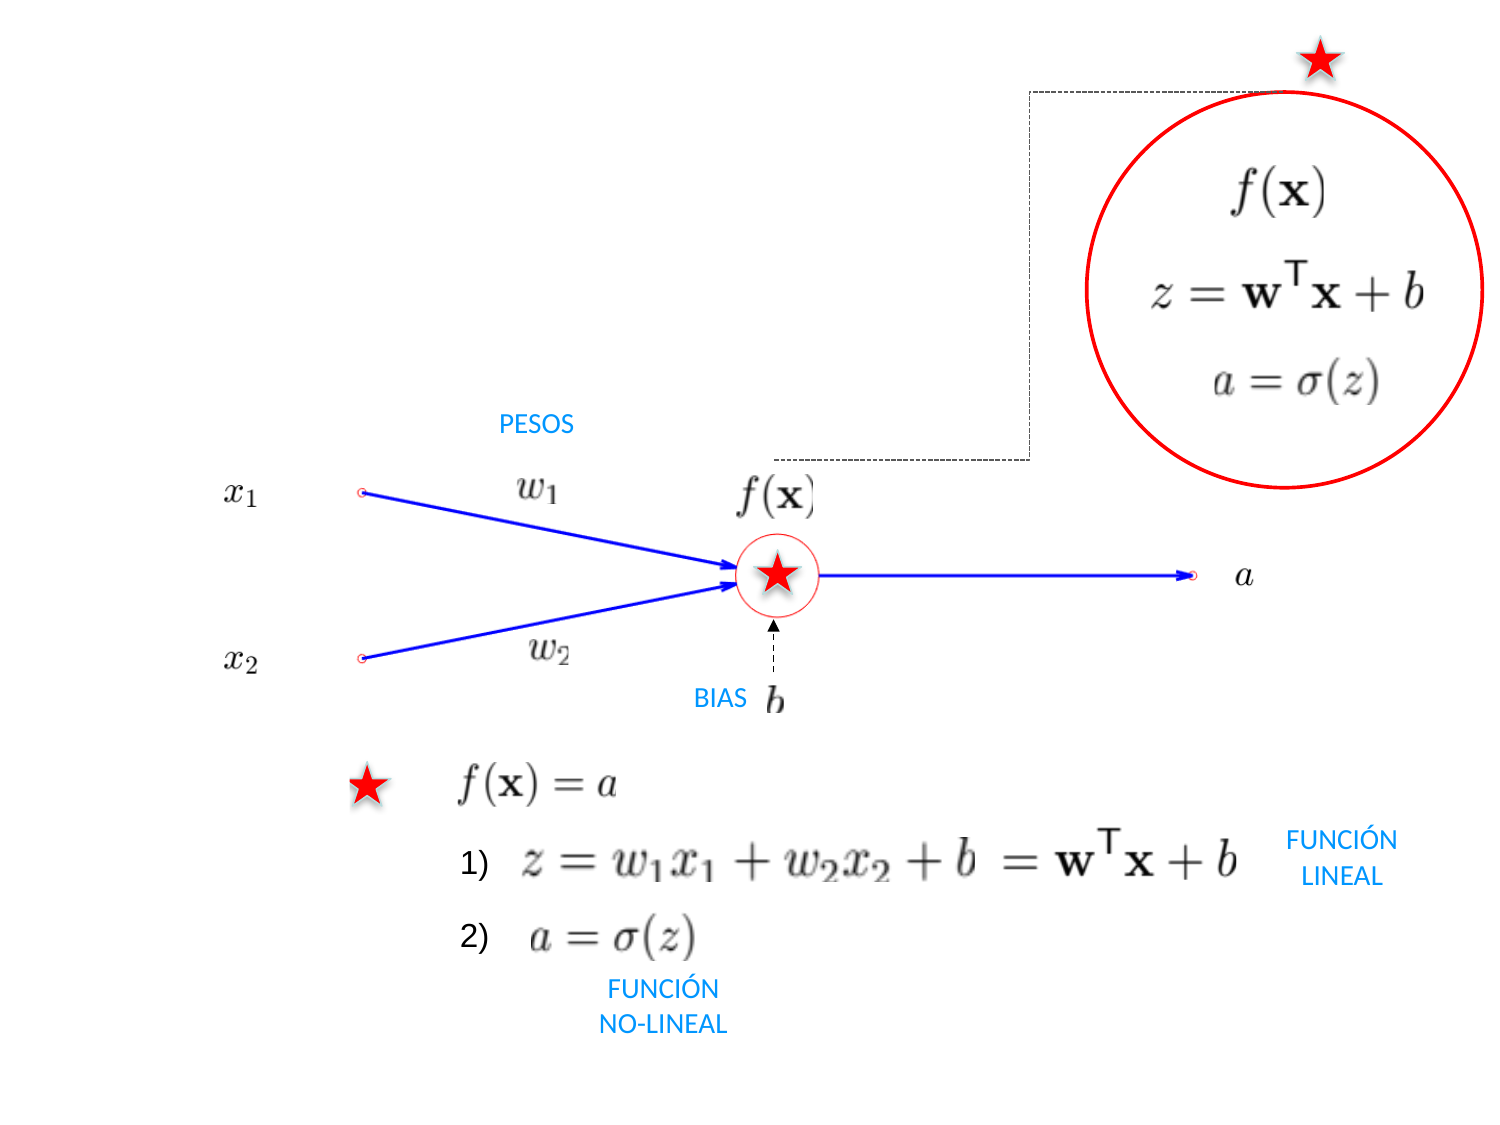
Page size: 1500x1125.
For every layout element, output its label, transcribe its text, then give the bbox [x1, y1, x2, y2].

picture [146, 359, 1345, 832]
text_box FUNCIÓN NO-LINEAL [577, 962, 750, 1048]
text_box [444, 906, 696, 963]
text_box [658, 618, 785, 723]
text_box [774, 35, 1483, 488]
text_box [474, 396, 599, 665]
picture [993, 823, 1237, 880]
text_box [444, 833, 975, 890]
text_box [355, 761, 617, 807]
text_box FUNCIÓN LINEAL [1255, 813, 1429, 899]
